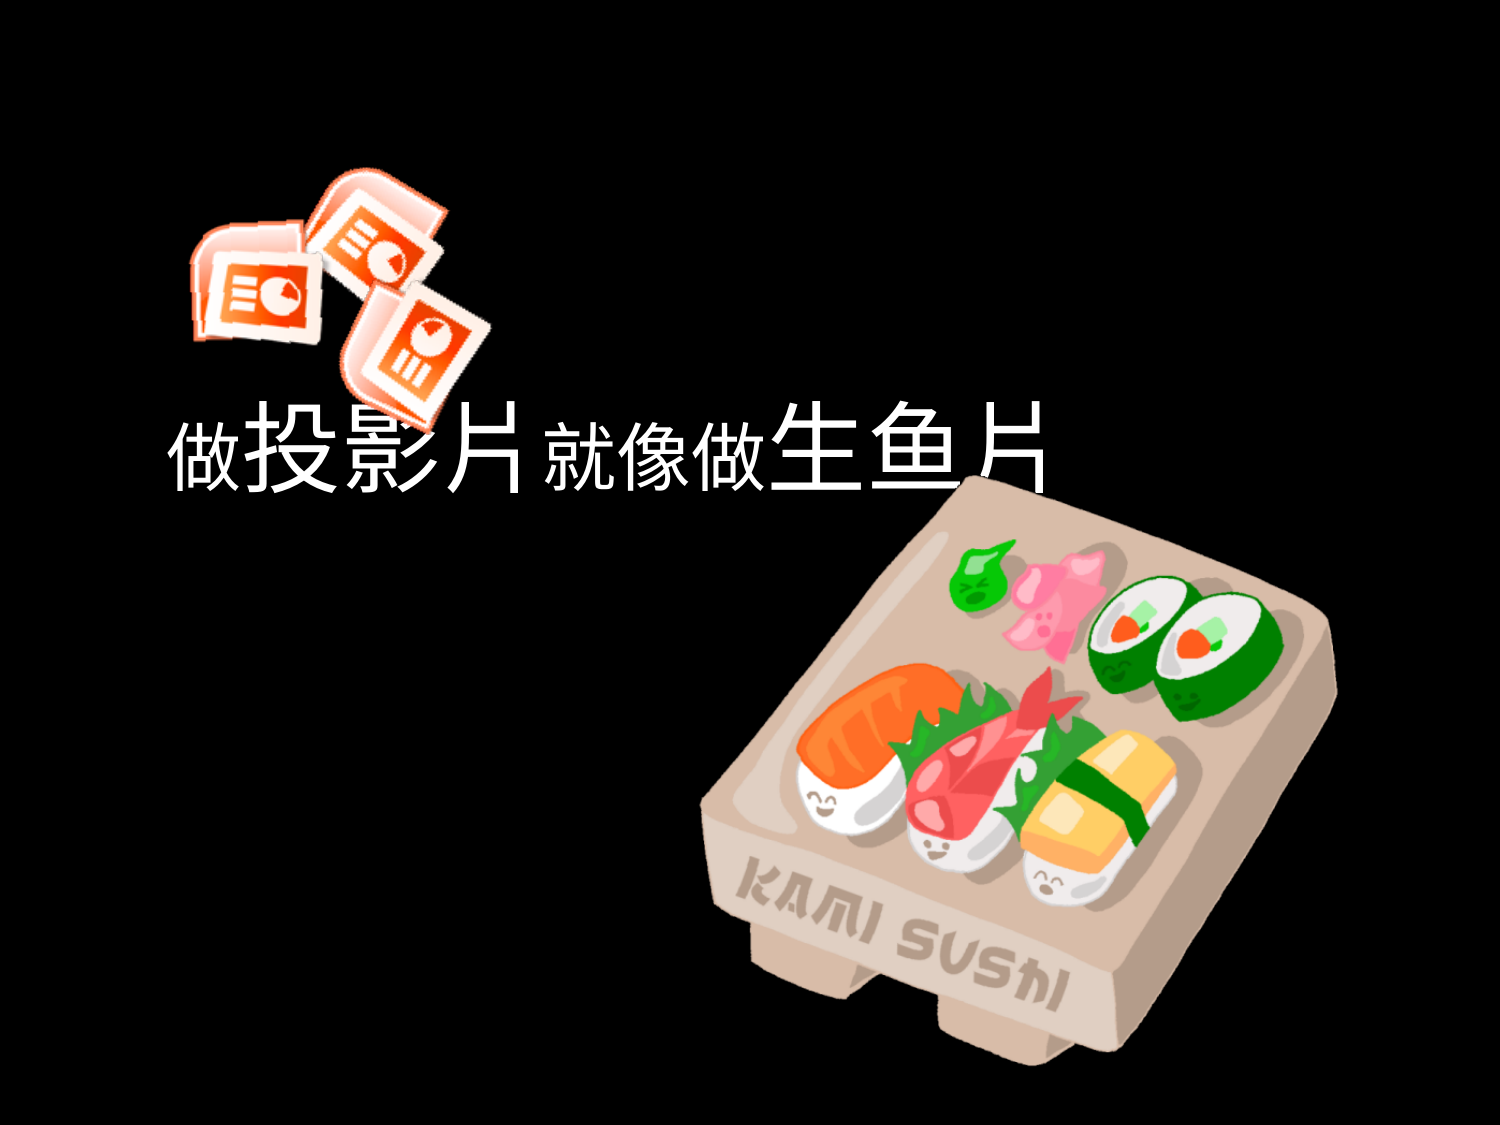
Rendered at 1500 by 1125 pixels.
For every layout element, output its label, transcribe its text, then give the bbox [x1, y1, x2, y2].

picture [501, 445, 1360, 1089]
picture [173, 128, 513, 457]
title 做投影片就像做生鱼片 [79, 351, 1153, 539]
